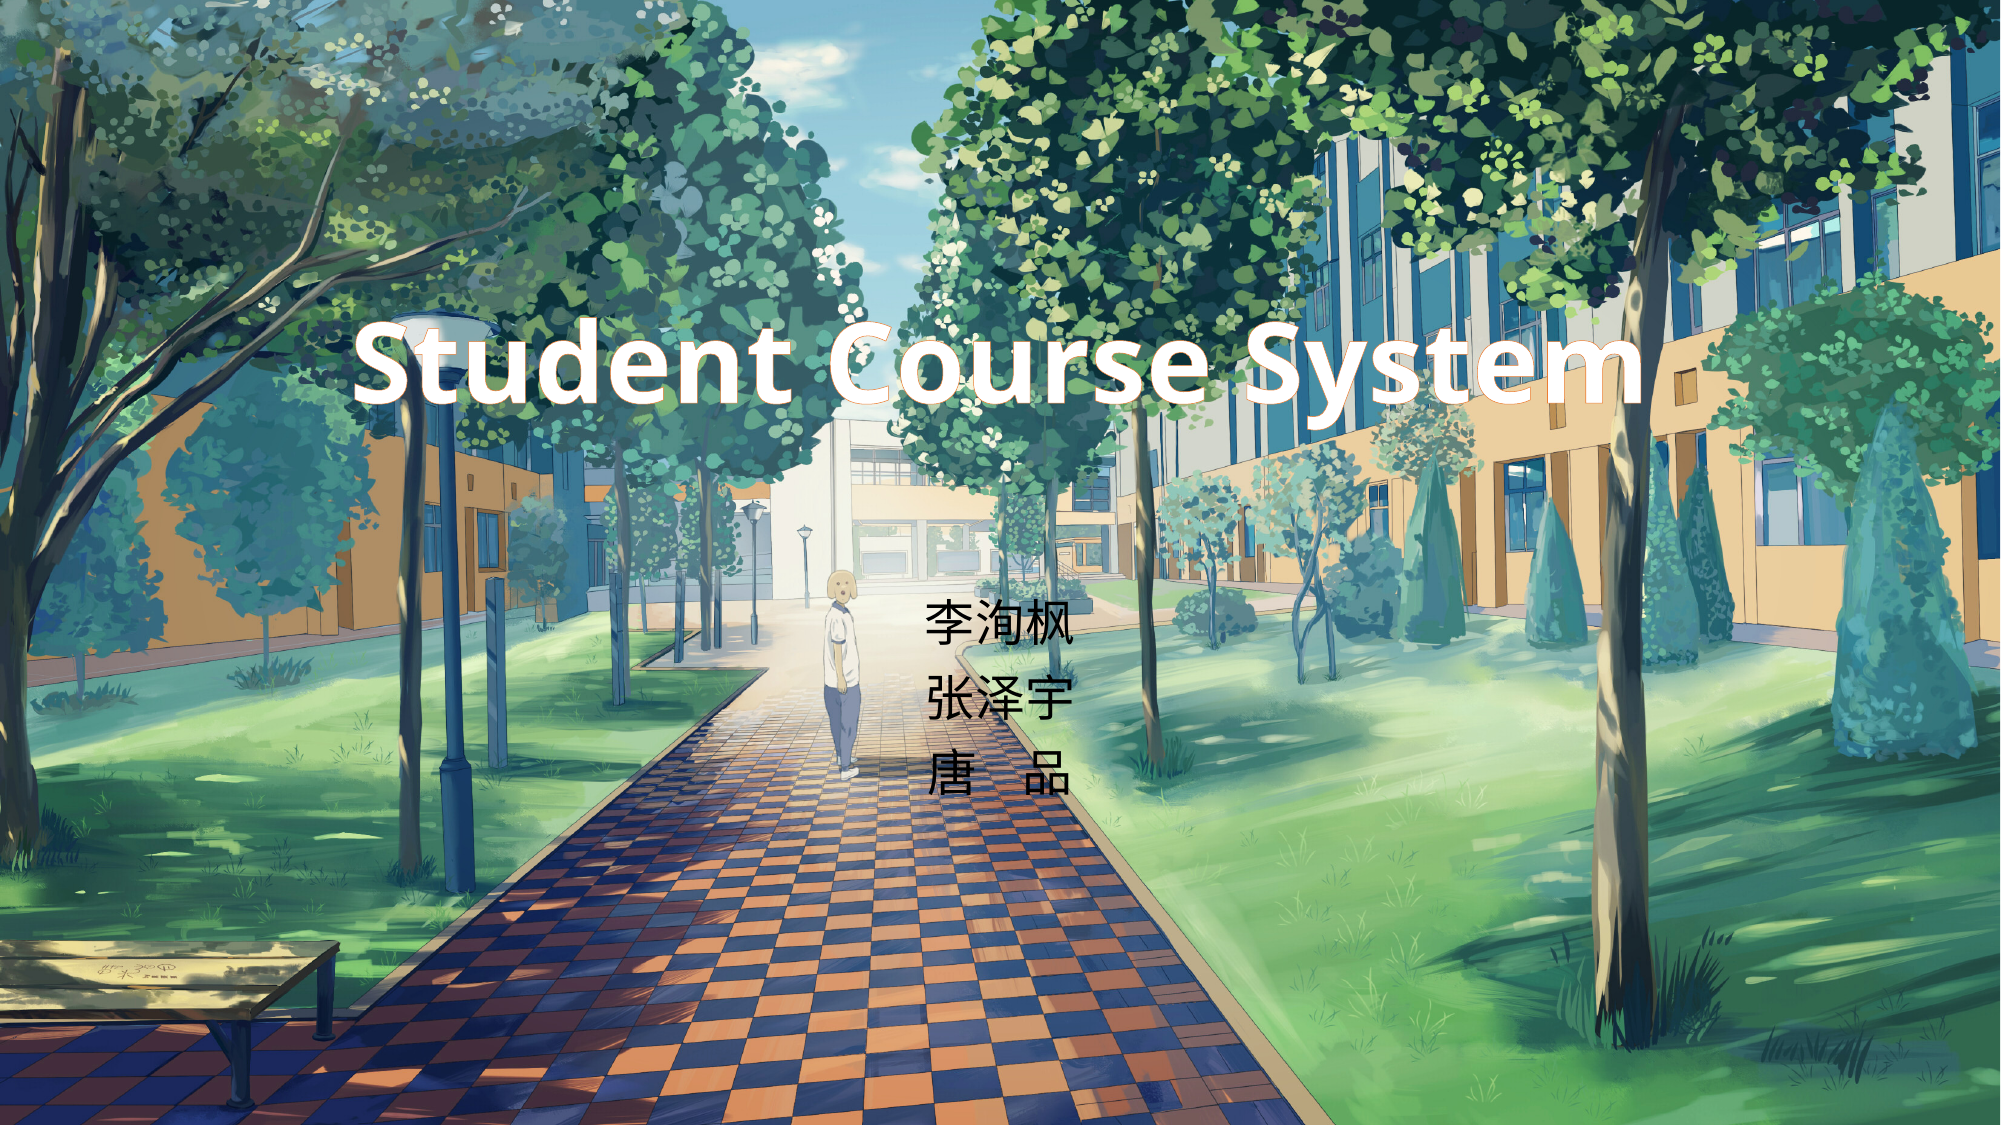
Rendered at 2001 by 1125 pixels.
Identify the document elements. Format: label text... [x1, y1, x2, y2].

subtitle 李洵枫 张泽宇 唐 品 [249, 590, 1750, 863]
text_box Student Course System [334, 283, 1666, 434]
picture [0, 0, 2001, 1125]
